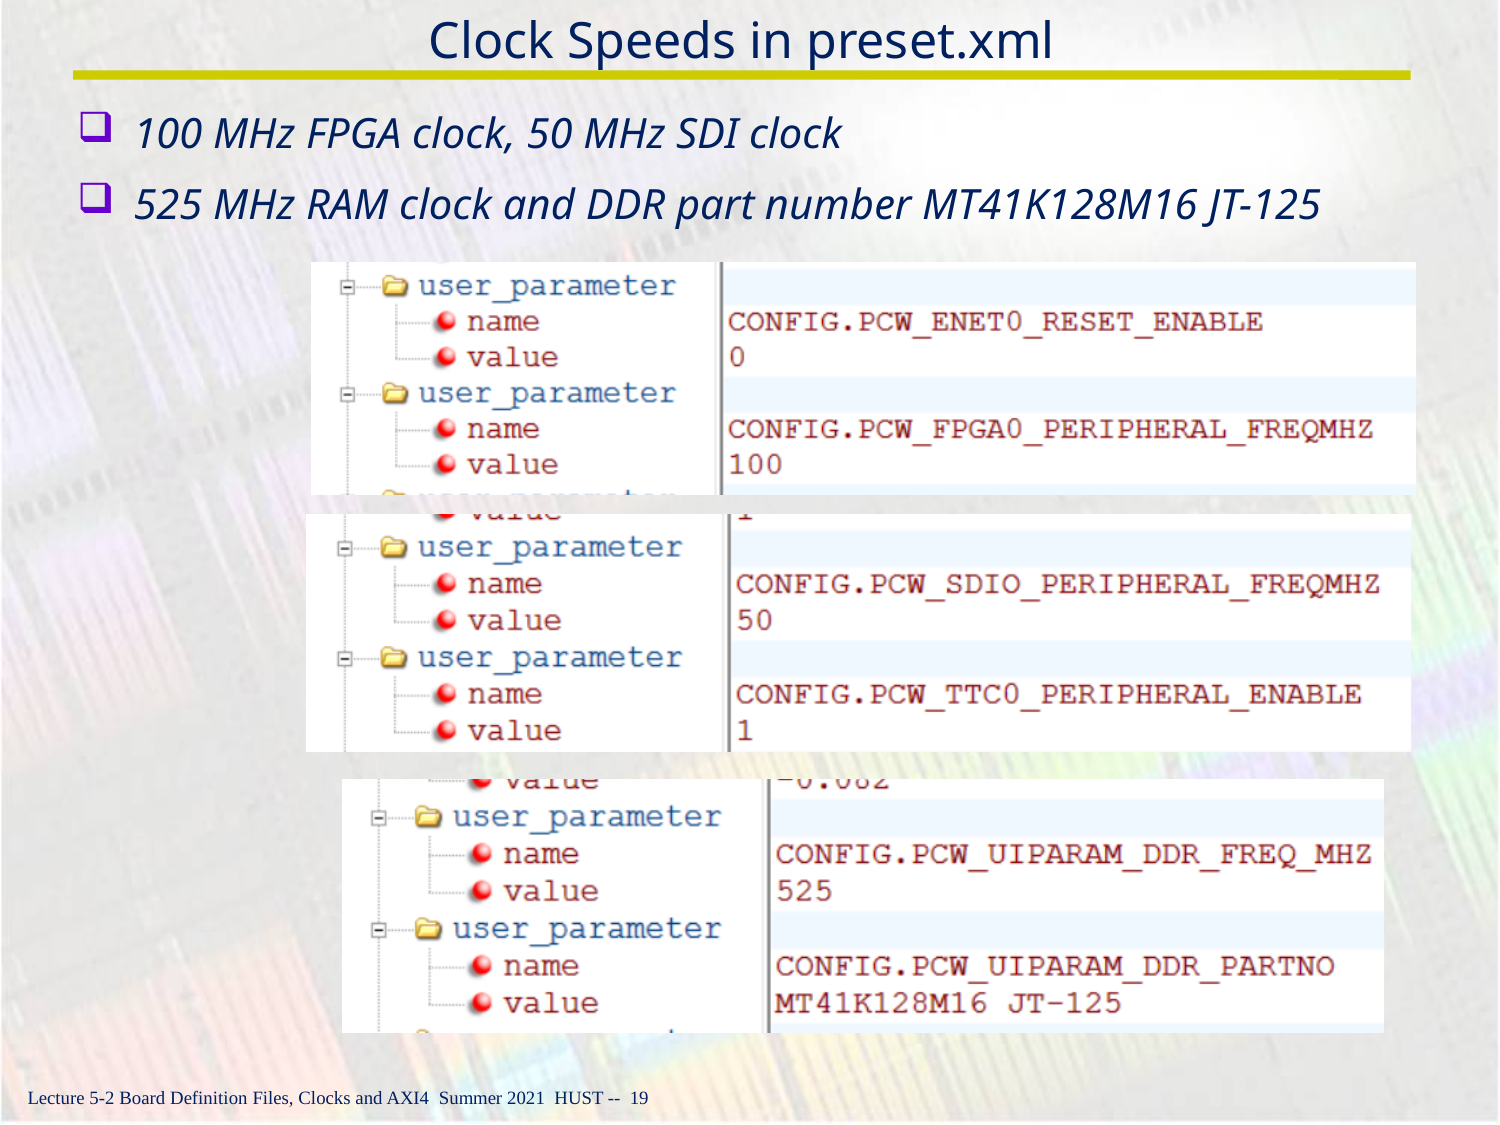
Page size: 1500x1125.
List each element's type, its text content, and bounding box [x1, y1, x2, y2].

picture [0, 0, 1500, 1124]
list 100 MHz FPGA clock, 50 MHz SDI clock 525 MHz RAM clock and DDR part number MT41K128M16 JT-125 [62, 99, 1450, 1060]
title Clock Speeds in preset.xml [29, 10, 1455, 59]
